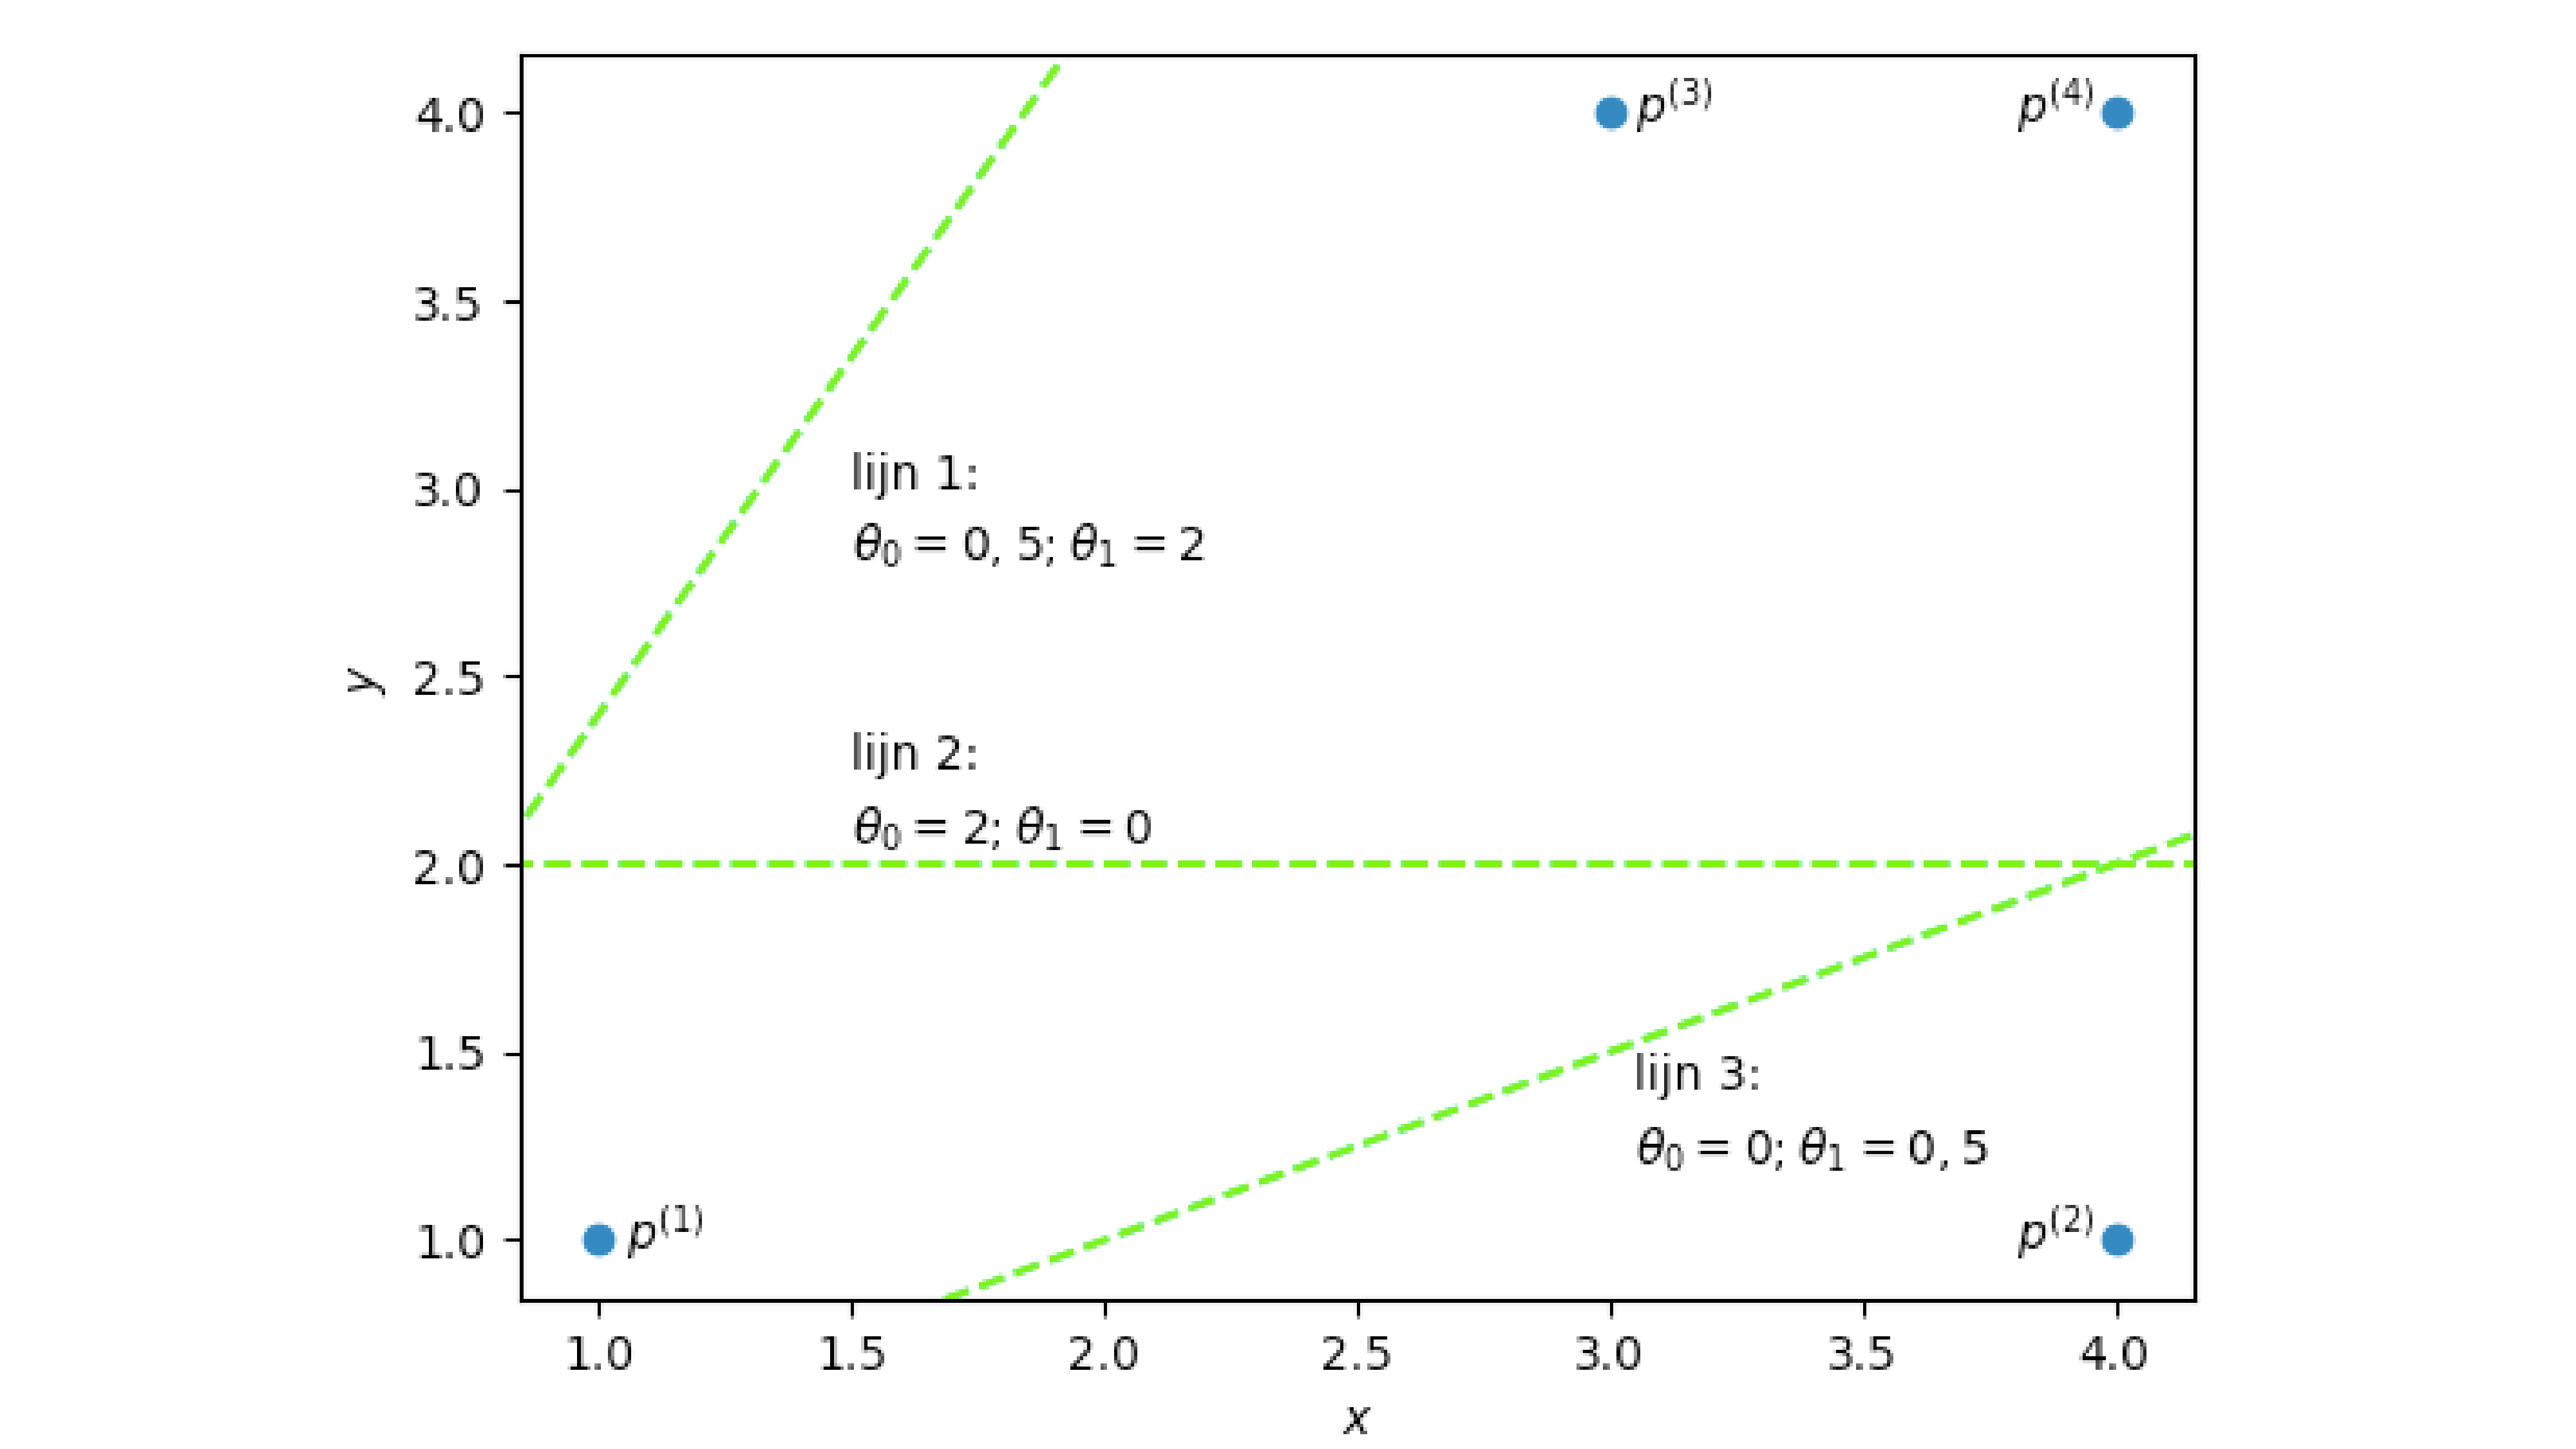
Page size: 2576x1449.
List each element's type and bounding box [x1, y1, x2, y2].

picture [325, 0, 2251, 1449]
